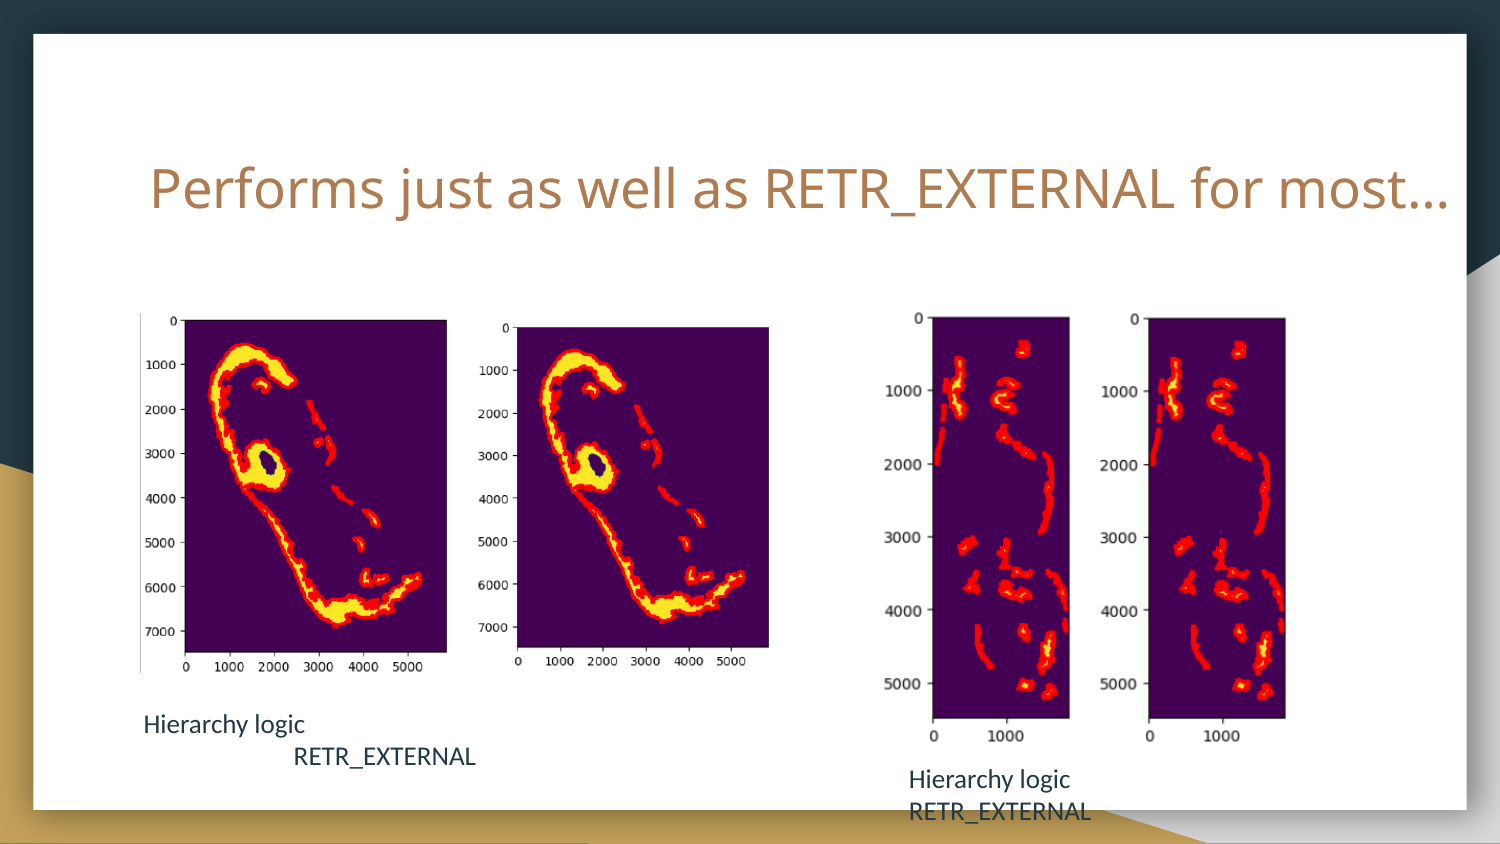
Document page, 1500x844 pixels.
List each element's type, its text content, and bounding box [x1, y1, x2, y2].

picture [878, 305, 1074, 744]
text_box Hierarchy logic RETR_EXTERNAL [893, 746, 1372, 820]
picture [121, 313, 453, 674]
picture [1095, 306, 1290, 745]
title Performs just as well as RETR_EXTERNAL for most… [134, 138, 1475, 296]
picture [478, 318, 769, 669]
text_box Hierarchy logic RETR_EXTERNAL [128, 691, 725, 765]
